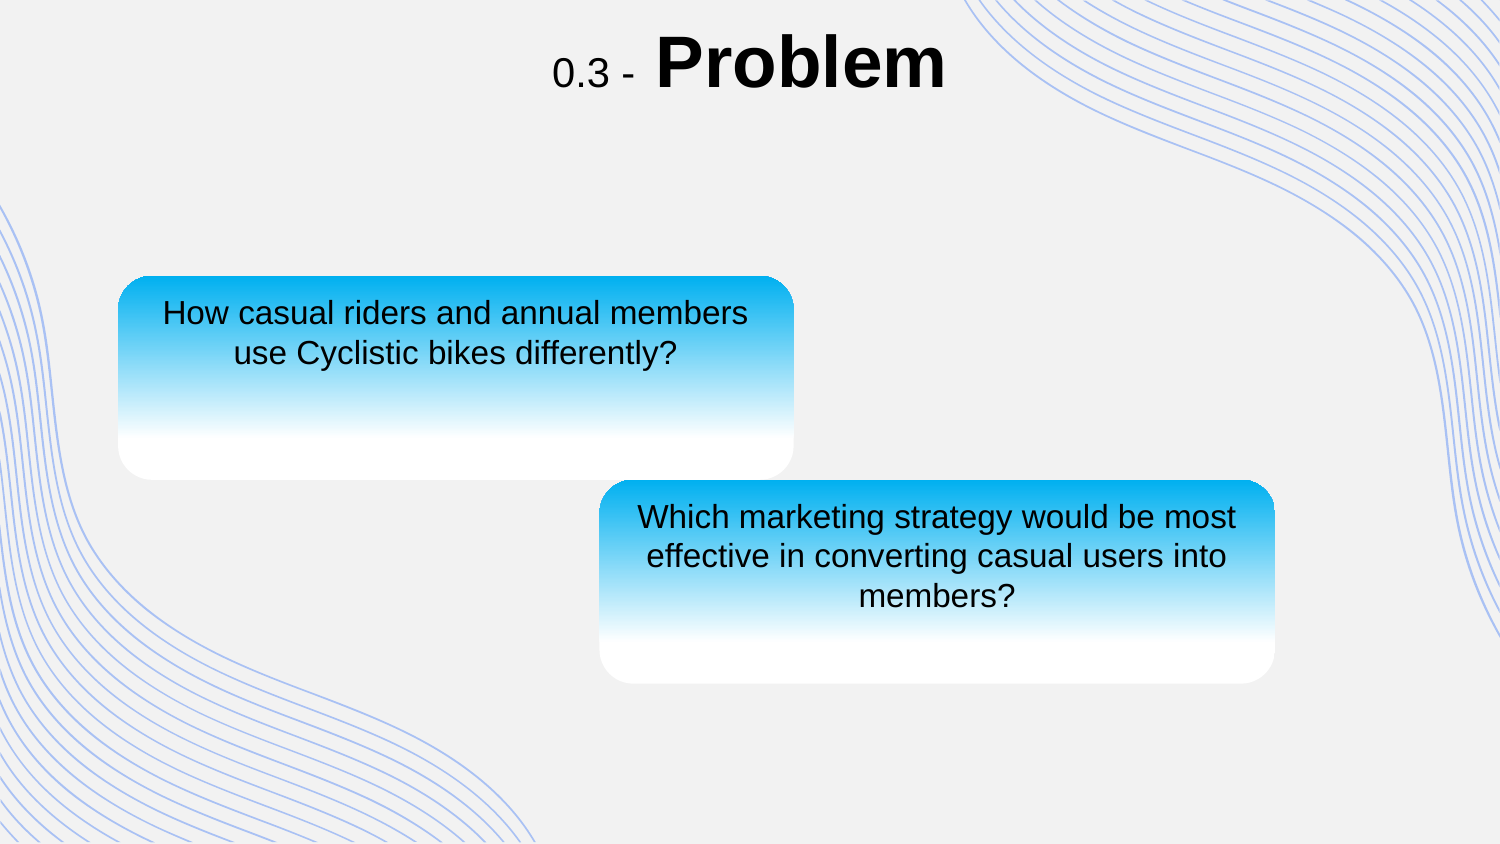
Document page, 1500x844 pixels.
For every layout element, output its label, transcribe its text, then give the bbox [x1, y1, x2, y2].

text_box How casual riders and annual members use Cyclistic bikes differently? [118, 275, 794, 480]
text_box Which marketing strategy would be most effective in converting casual users into members? [599, 479, 1275, 684]
title 0.3 - Problem [0, 0, 1500, 94]
